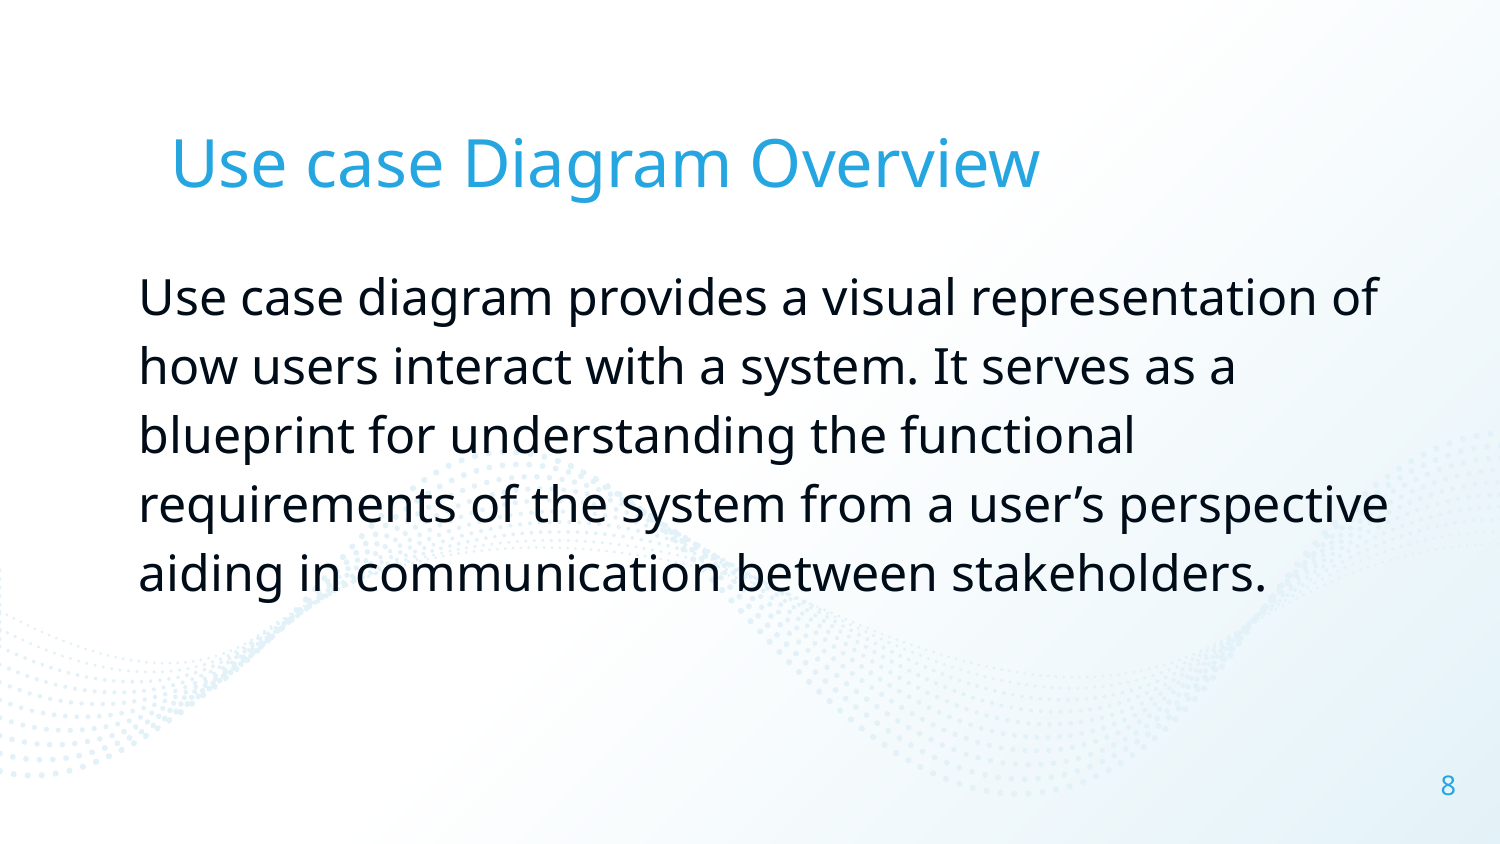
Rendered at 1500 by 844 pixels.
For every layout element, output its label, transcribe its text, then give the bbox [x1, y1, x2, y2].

slide_number 8 [1366, 754, 1457, 819]
title Use case Diagram Overview [170, 137, 1330, 203]
list Use case diagram provides a visual representation of how users interact with a system. It serves as a blueprint for understanding the functional requirements of the system from a user’s perspective aiding in communication between stakeholders. [126, 256, 1457, 755]
